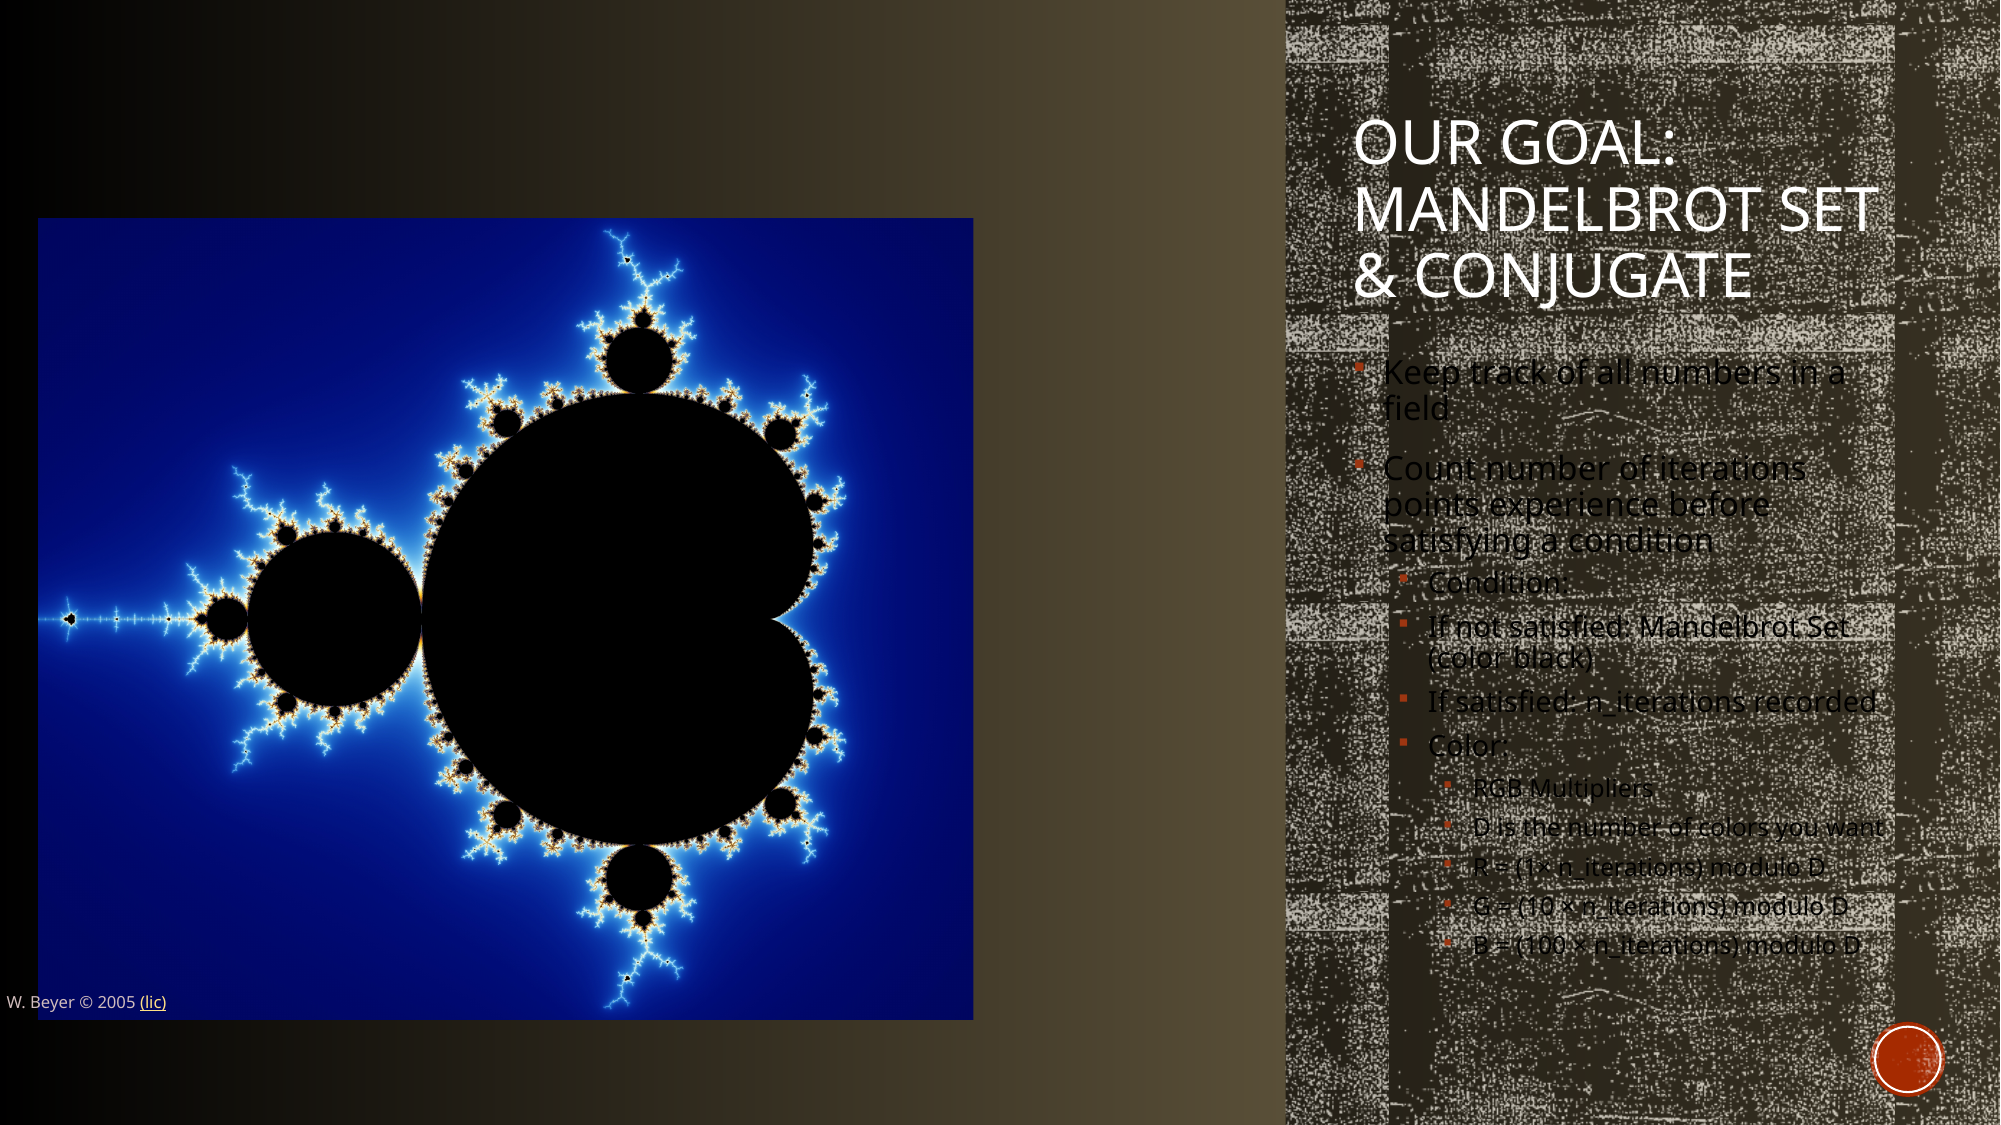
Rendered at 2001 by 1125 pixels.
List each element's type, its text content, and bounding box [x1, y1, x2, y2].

text_box W. Beyer © 2005 (lic) [0, 984, 182, 1023]
title Our Goal: Mandelbrot Set & Conjugate [1338, 79, 1920, 344]
text_box [1284, 0, 2000, 1125]
picture [38, 218, 974, 1020]
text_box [1872, 1024, 1944, 1096]
